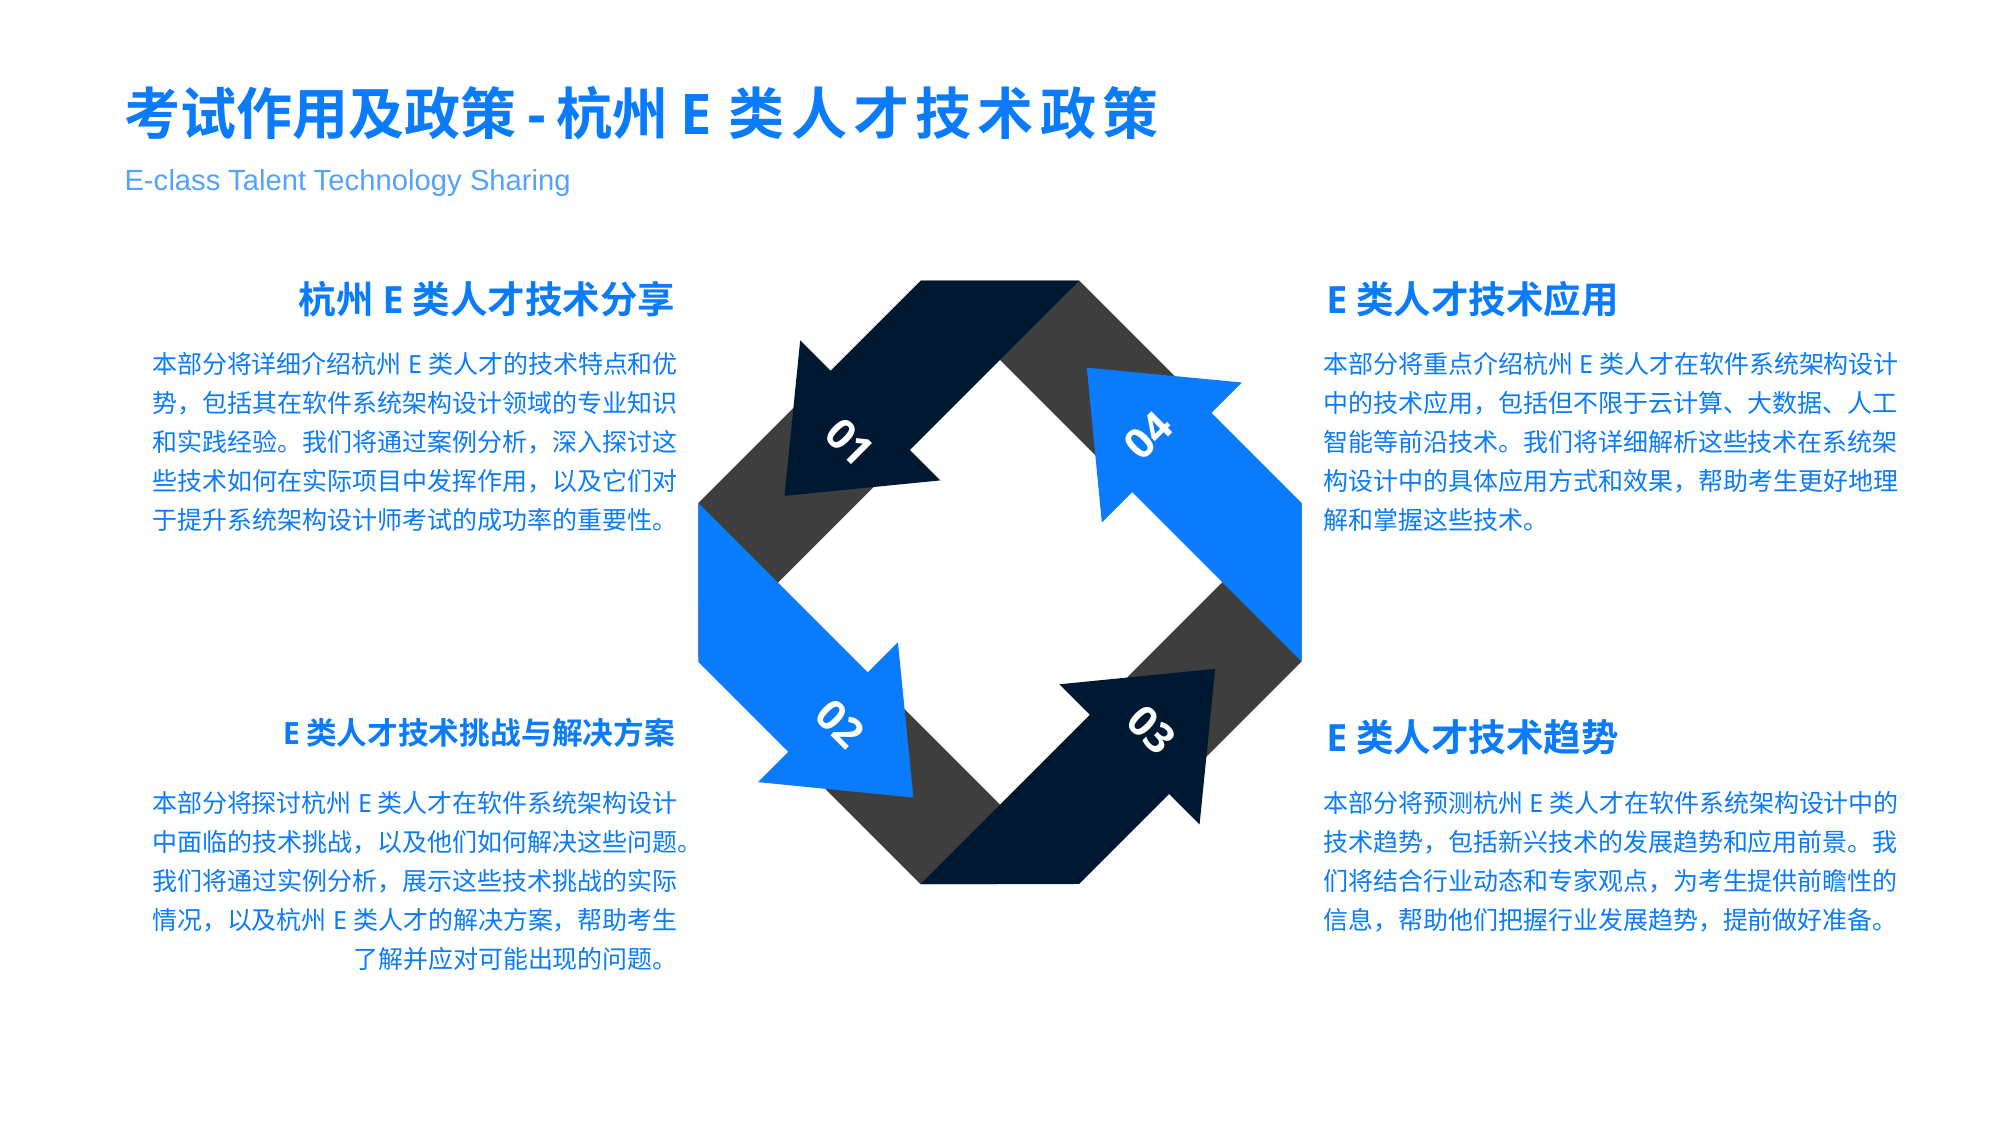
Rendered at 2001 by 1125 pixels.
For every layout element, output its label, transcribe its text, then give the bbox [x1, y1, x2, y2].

text_box 01 [791, 382, 910, 501]
text_box [920, 668, 1216, 885]
text_box E类人才技术挑战与解决方案 [260, 706, 690, 768]
text_box [1086, 367, 1302, 662]
text_box 本部分将重点介绍杭州E类人才在软件系统架构设计中的技术应用，包括但不限于云计算、大数据、人工智能等前沿技术。我们将详细解析这些技术在系统架构设计中的具体应用方式和效果，帮助考生更好地理解和掌握这些技术。 [1311, 334, 1913, 563]
text_box [698, 408, 862, 582]
text_box 02 [789, 670, 894, 775]
text_box [791, 280, 1080, 487]
text_box E类人才技术趋势 [1311, 706, 1741, 768]
text_box E-class Talent Technology Sharing [109, 150, 1435, 207]
text_box 本部分将预测杭州E类人才在软件系统架构设计中的技术趋势，包括新兴技术的发展趋势和应用前景。我们将结合行业动态和专家观点，为考生提供前瞻性的信息，帮助他们把握行业发展趋势，提前做好准备。 [1311, 772, 1913, 1001]
text_box 本部分将探讨杭州E类人才在软件系统架构设计中面临的技术挑战，以及他们如何解决这些问题。我们将通过实例分析，展示这些技术挑战的实际情况，以及杭州E类人才的解决方案，帮助考生了解并应对可能出现的问题。 [117, 772, 690, 1001]
text_box [784, 429, 852, 496]
text_box [698, 503, 914, 798]
text_box 杭州E类人才技术分享 [260, 268, 690, 329]
text_box E类人才技术应用 [1311, 268, 1741, 329]
text_box 03 [1100, 676, 1205, 781]
text_box 04 [1094, 382, 1199, 487]
text_box [1127, 582, 1302, 757]
text_box 考试作用及政策-杭州E类人才技术政策 [109, 57, 1435, 150]
text_box [825, 709, 1000, 884]
text_box 本部分将详细介绍杭州E类人才的技术特点和优势，包括其在软件系统架构设计领域的专业知识和实践经验。我们将通过案例分析，深入探讨这些技术如何在实际项目中发挥作用，以及它们对于提升系统架构设计师考试的成功率的重要性。 [117, 334, 690, 563]
text_box [1000, 281, 1175, 455]
